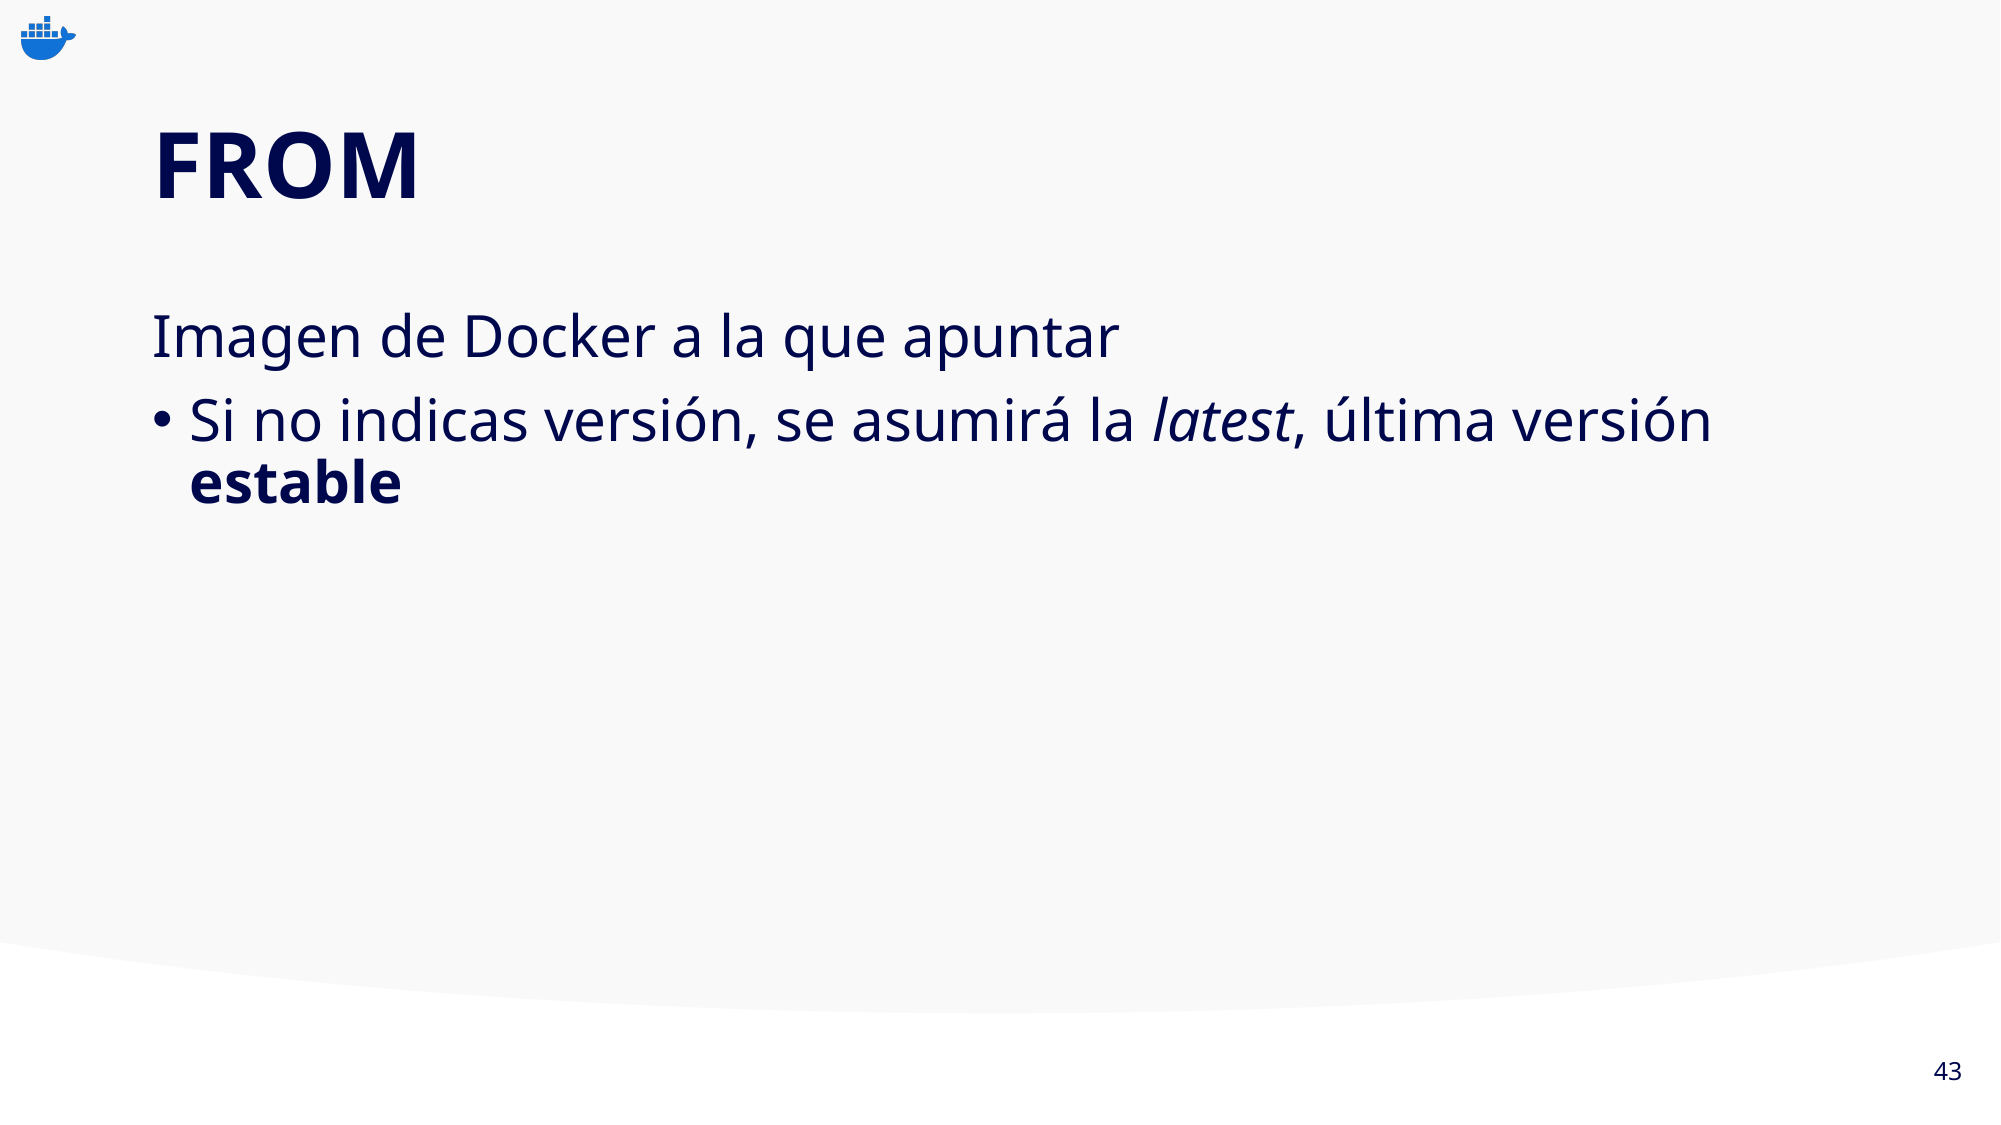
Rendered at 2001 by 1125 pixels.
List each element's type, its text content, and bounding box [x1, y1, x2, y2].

title FROM [137, 59, 1863, 278]
picture [21, 16, 76, 60]
slide_number 43 [1527, 1042, 1978, 1103]
list Imagen de Docker a la que apuntar Si no indicas versión, se asumirá la latest, última versión estable [137, 299, 1863, 1014]
